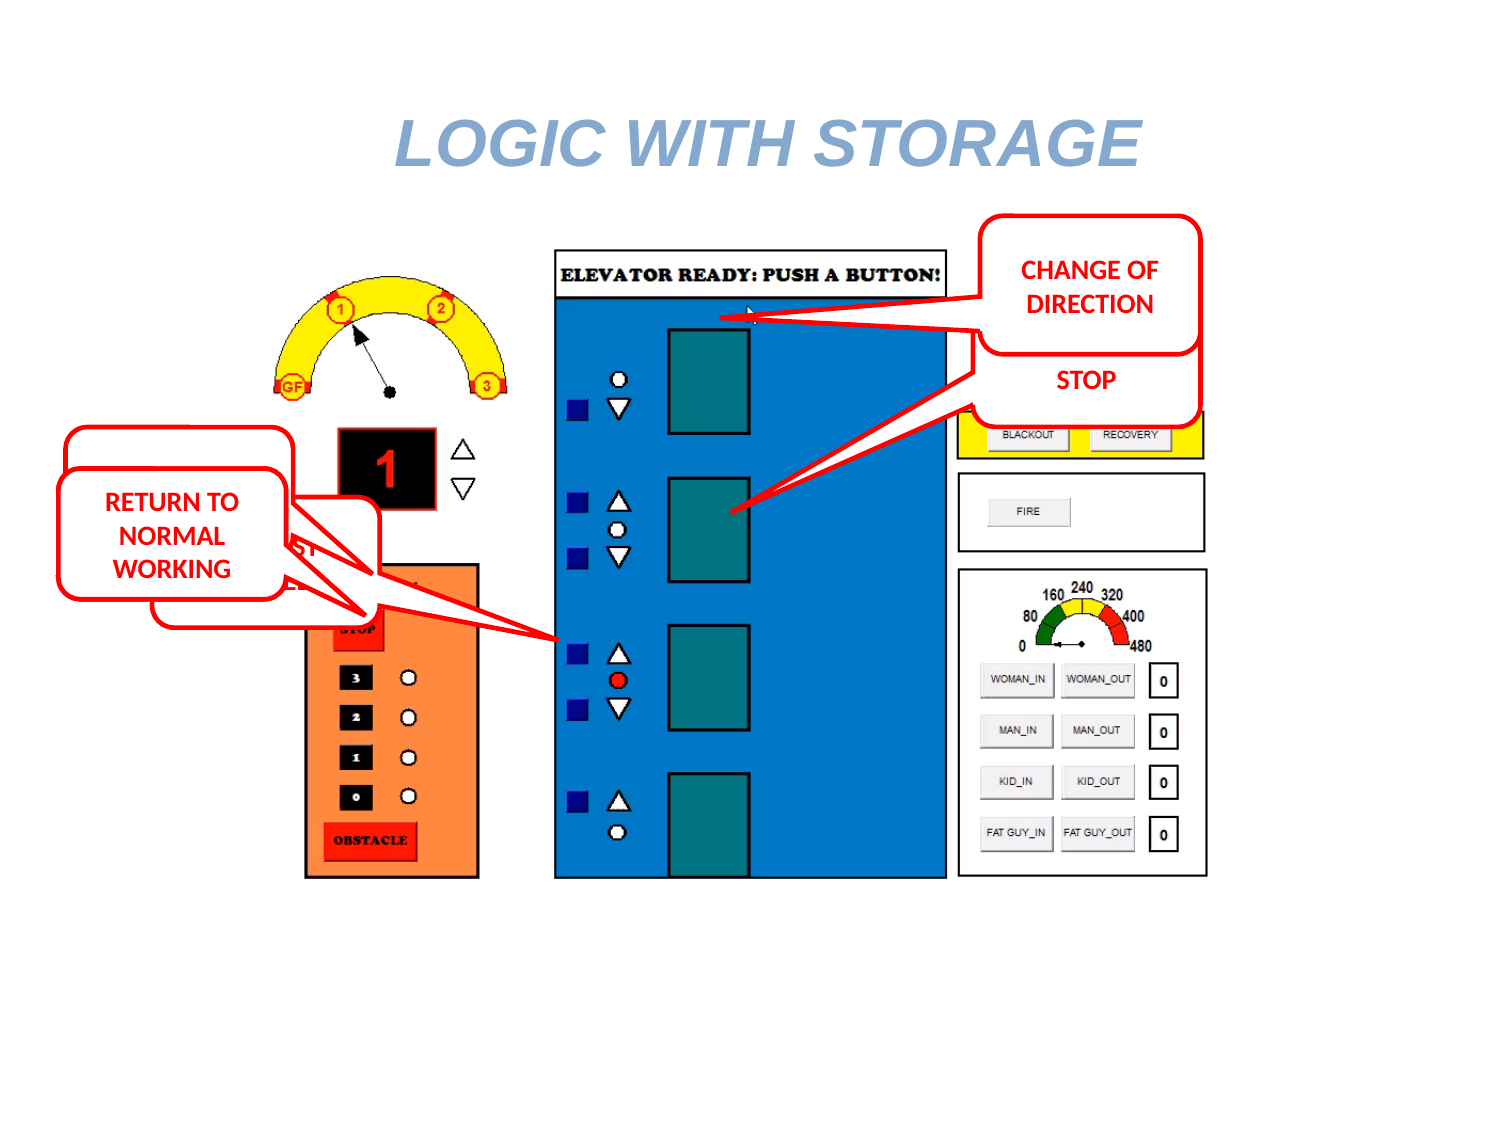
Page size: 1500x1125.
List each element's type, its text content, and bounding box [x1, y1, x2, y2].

text_box CHANGE OF DIRECTION [978, 214, 1202, 242]
text_box LOGIC WITH STORAGE [379, 12, 1195, 188]
text_box RETURN TO NORMAL WORKING [57, 467, 265, 601]
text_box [265, 242, 1215, 882]
text_box SAVE ENERGY [64, 425, 265, 473]
text_box REQUEST SKIPPED [150, 601, 265, 629]
